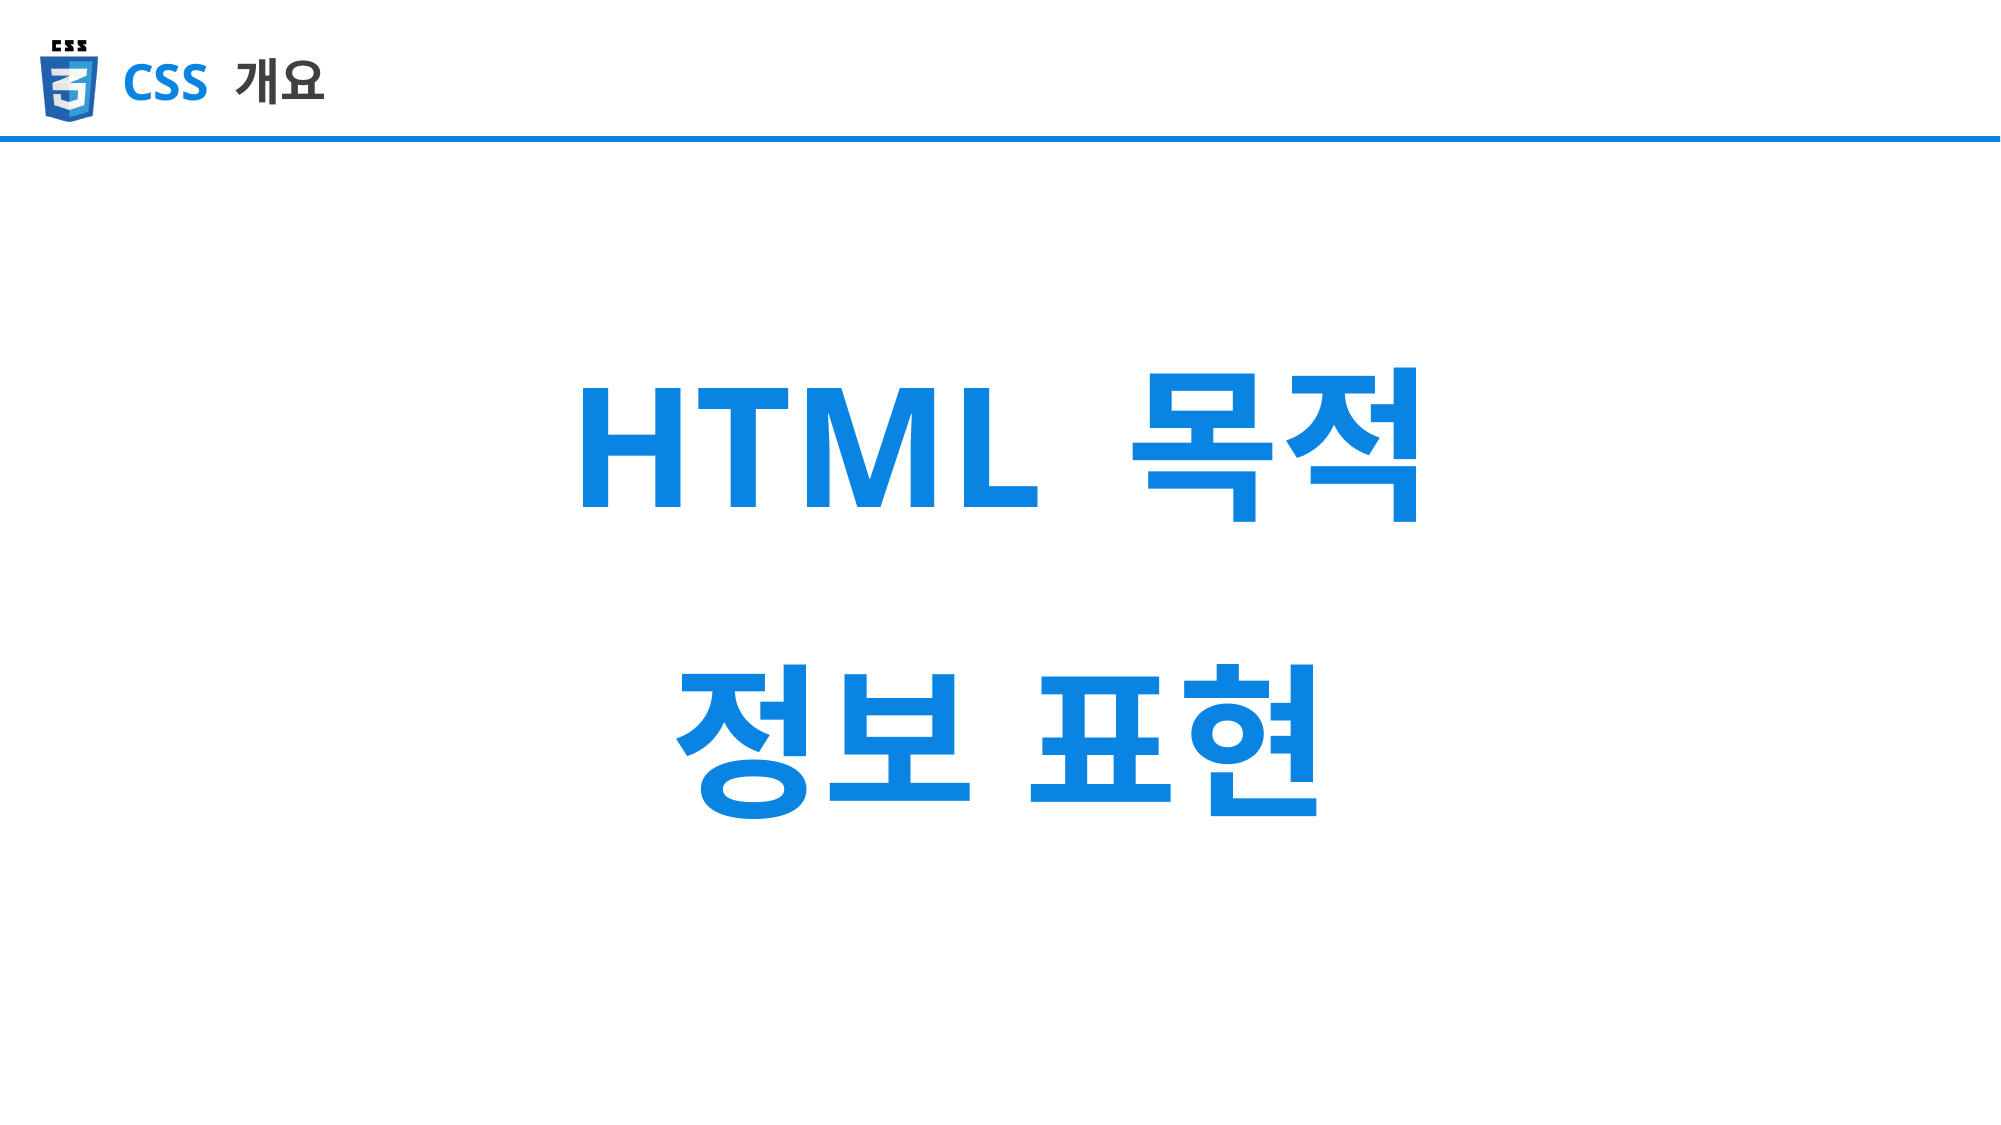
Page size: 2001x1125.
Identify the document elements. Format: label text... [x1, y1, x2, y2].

picture [40, 40, 98, 122]
text_box 정보 표현 [655, 630, 1347, 845]
text_box CSS 개요 [107, 43, 341, 119]
text_box HTML 목적 [553, 333, 1449, 549]
